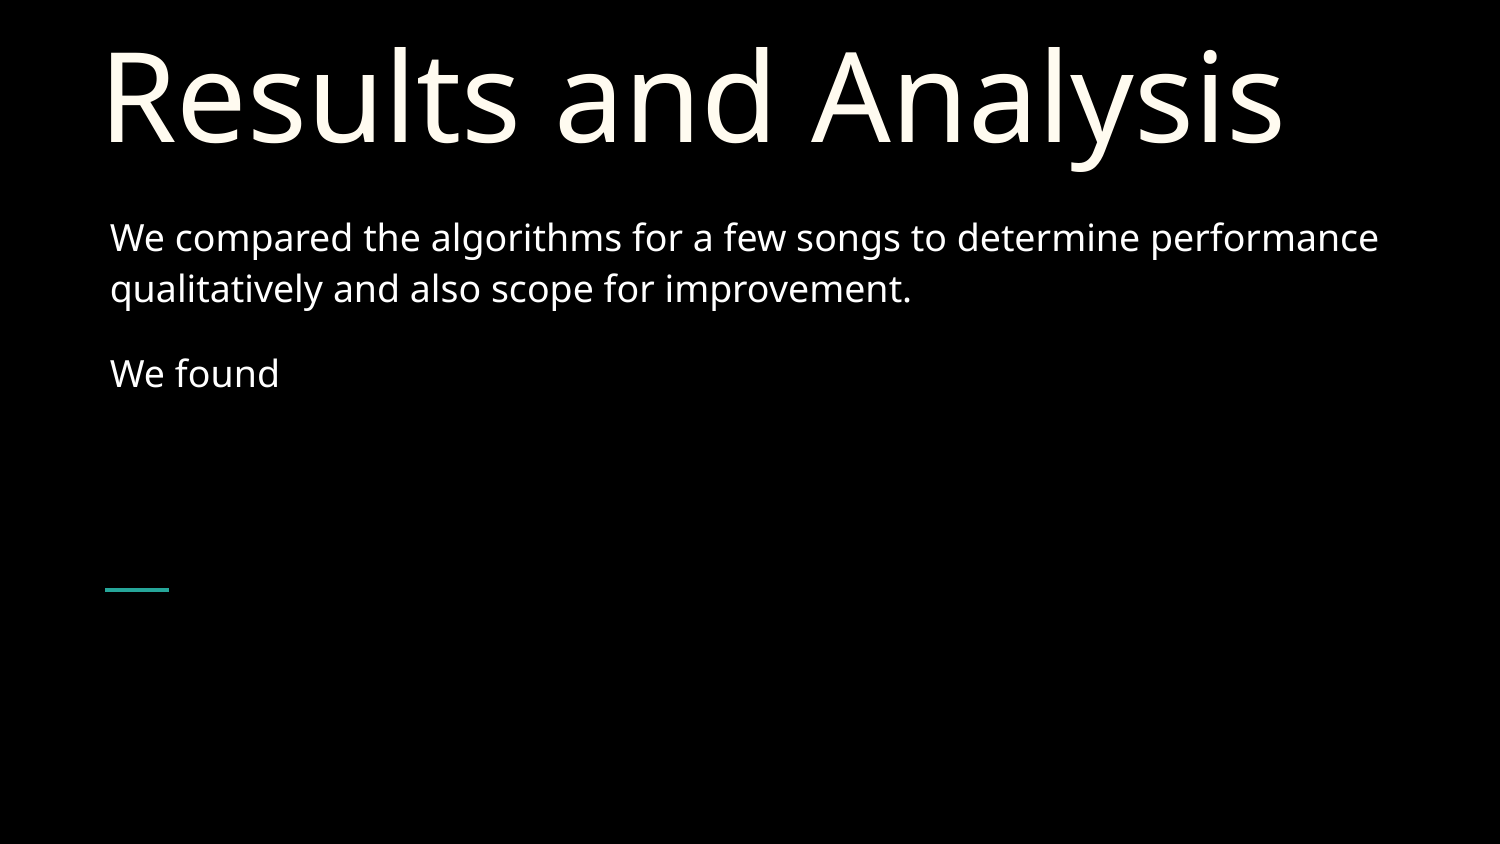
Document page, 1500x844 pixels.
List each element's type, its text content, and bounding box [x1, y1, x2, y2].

list We compared the algorithms for a few songs to determine performance qualitatively and also scope for improvement. We found [94, 191, 1438, 829]
title Results and Analysis [84, 45, 1416, 183]
